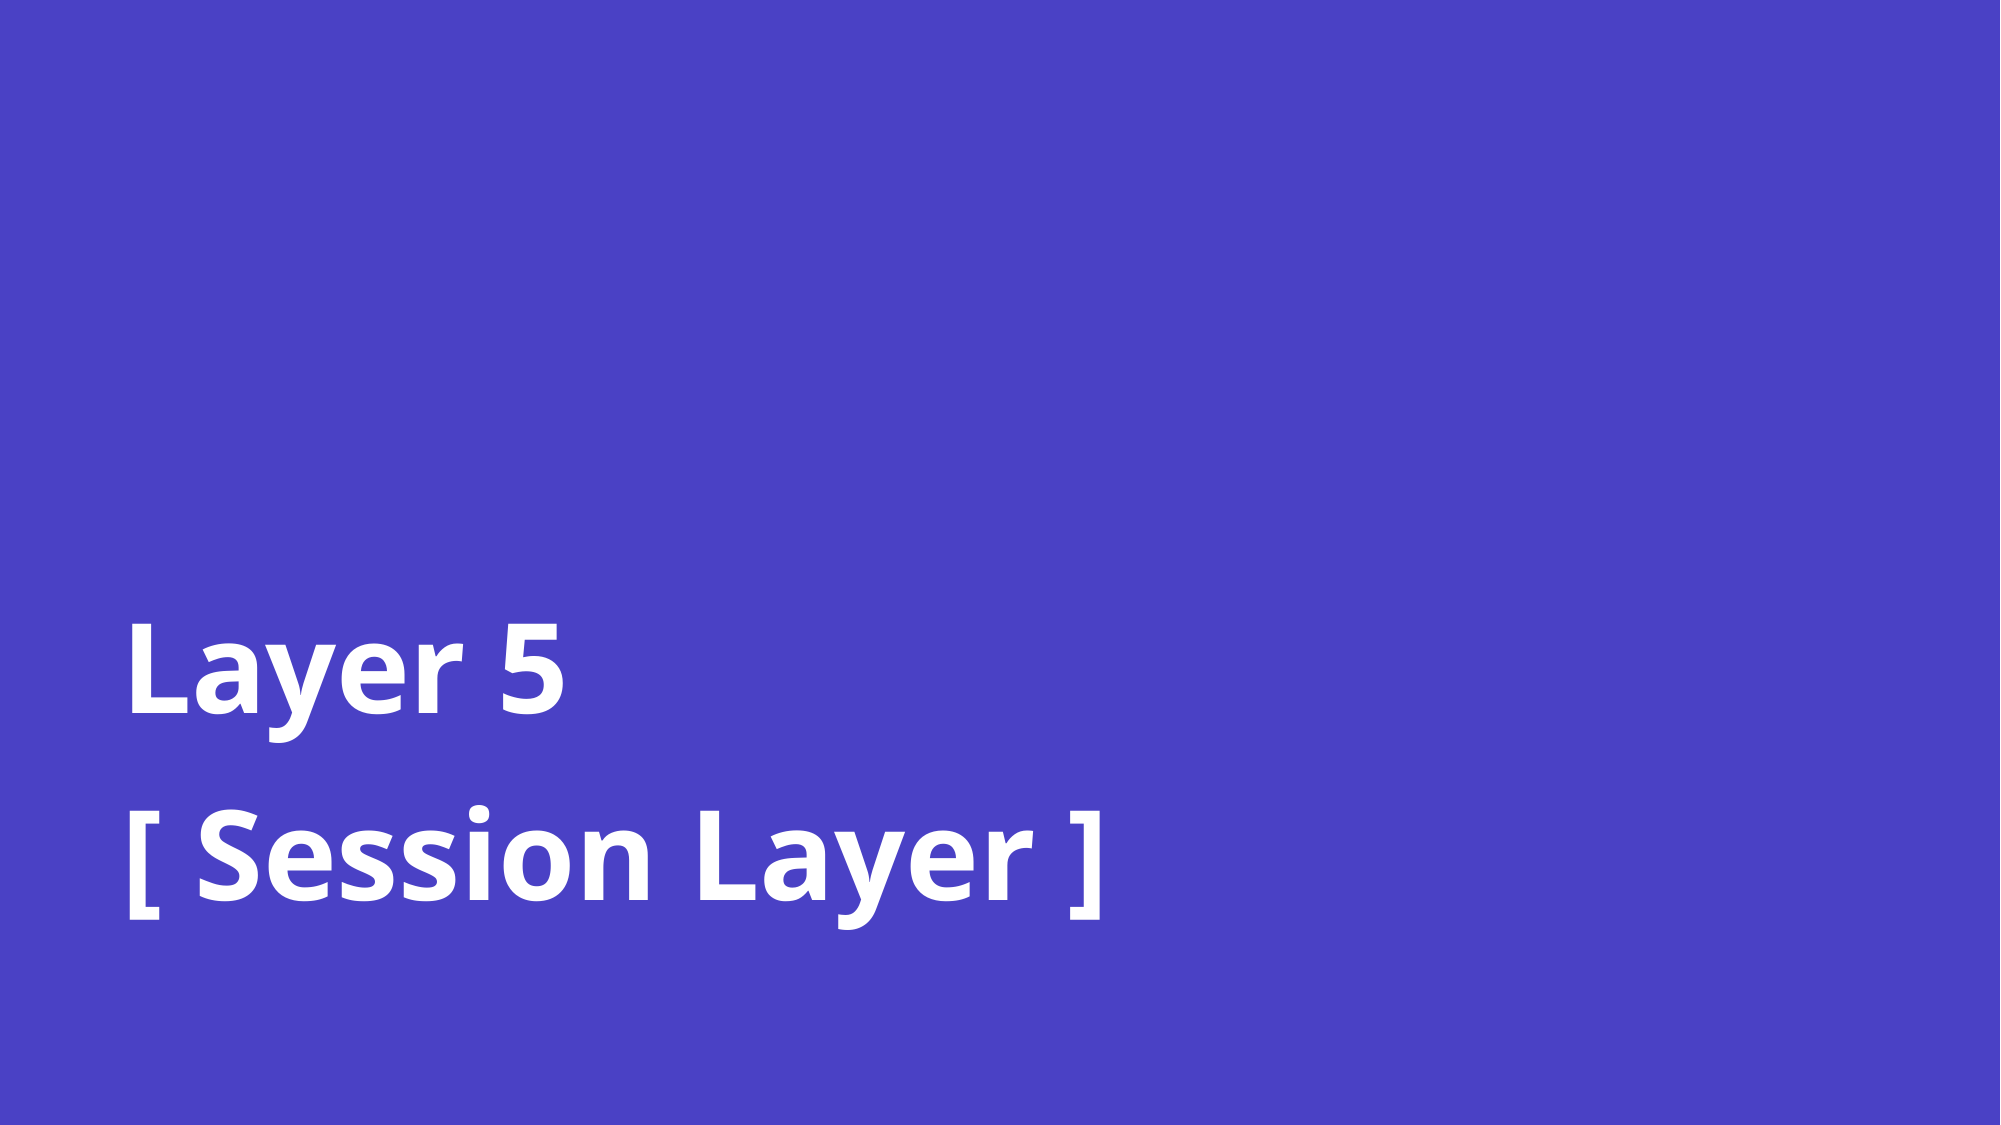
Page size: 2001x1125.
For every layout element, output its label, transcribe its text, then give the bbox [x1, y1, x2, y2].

list [ Session Layer ] [106, 752, 1838, 999]
title Layer 5 [106, 280, 1838, 749]
